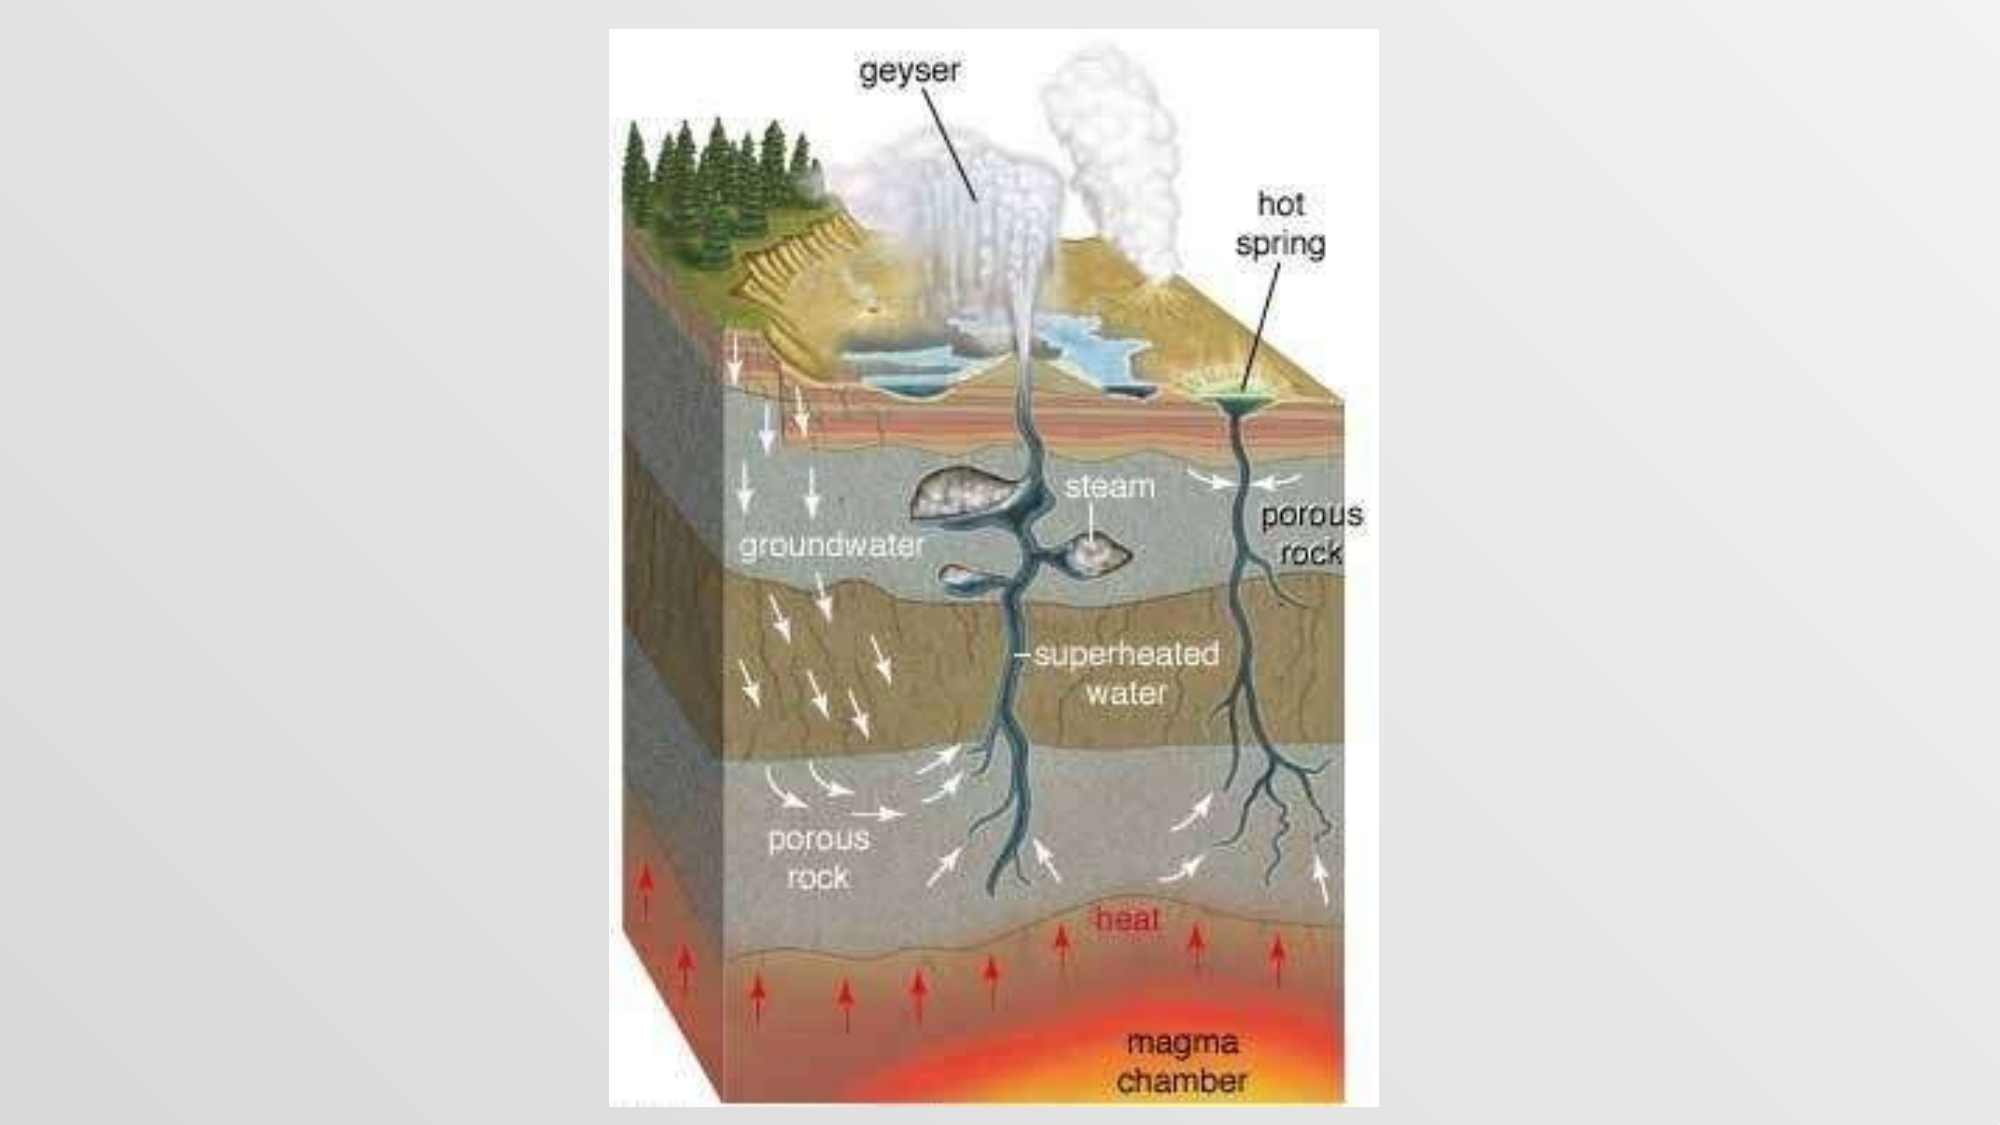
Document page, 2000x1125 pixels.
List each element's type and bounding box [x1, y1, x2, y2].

picture [609, 29, 1379, 1107]
